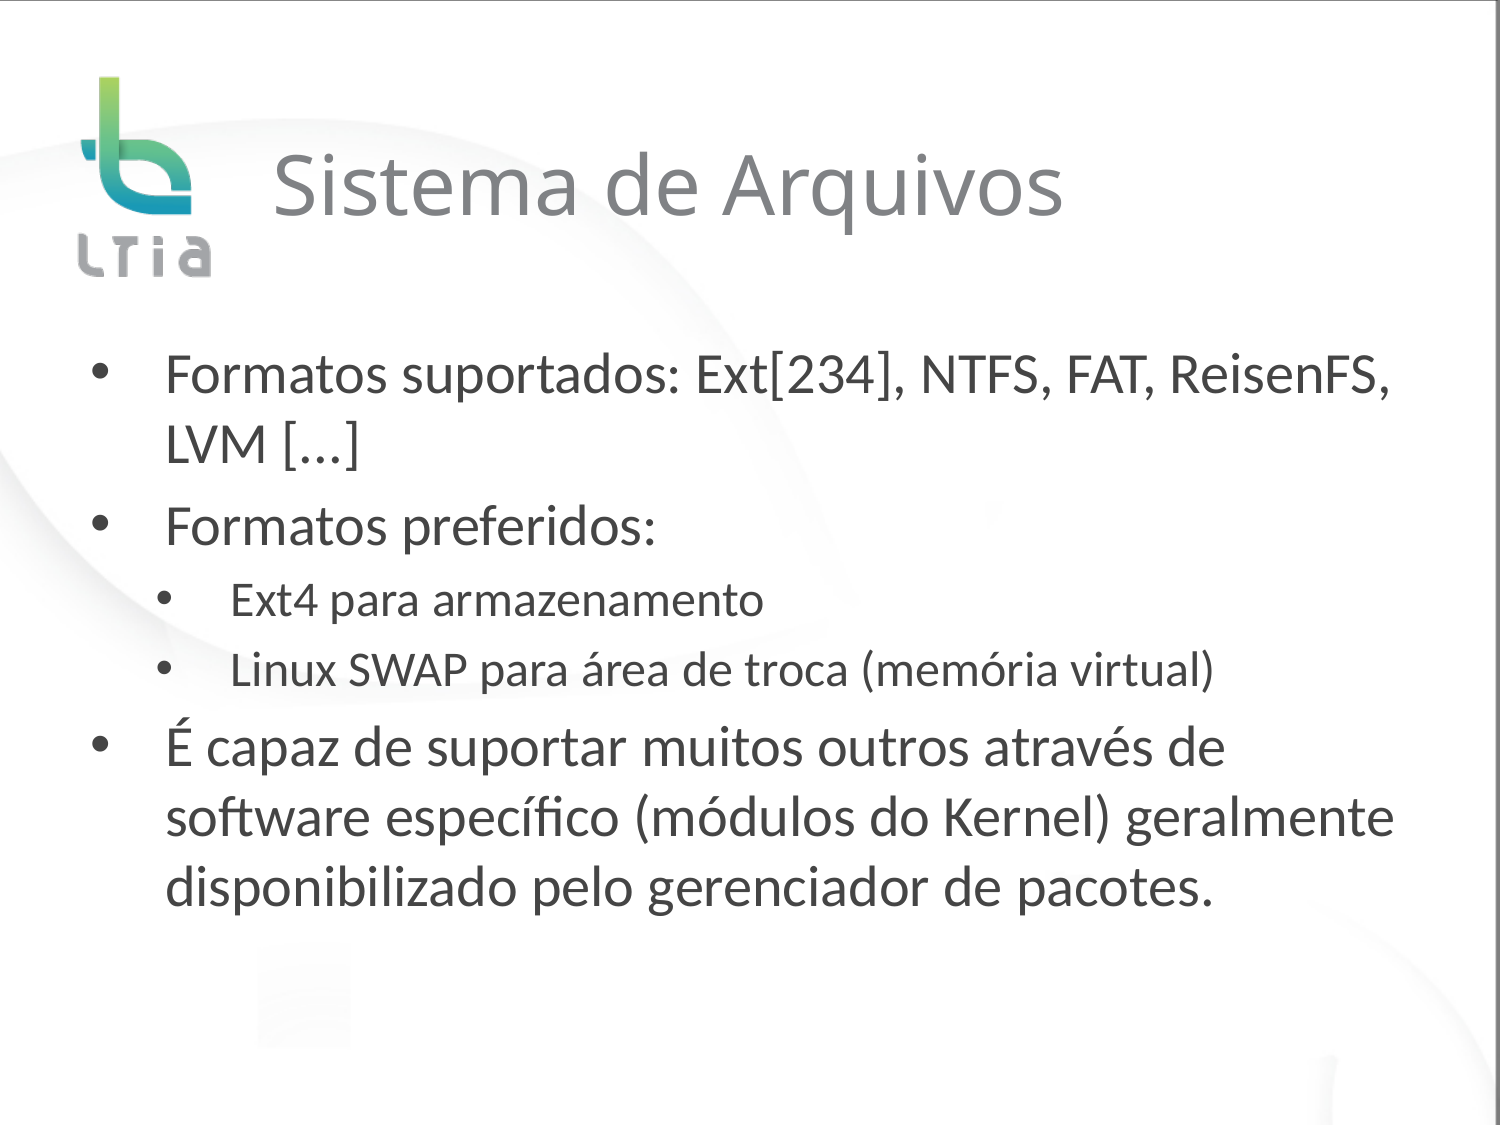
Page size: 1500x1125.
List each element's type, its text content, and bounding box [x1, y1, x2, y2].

picture [0, 0, 1500, 1125]
list Formatos suportados: Ext[234], NTFS, FAT, ReisenFS, LVM [...] Formatos preferidos: Ext4 para armazenamento Linux SWAP para área de troca (memória virtual) É capaz de suportar muitos outros através de software específico (módulos do Kernel) geralmente disponibilizado pelo gerenciador de pacotes. [75, 328, 1425, 1005]
title Sistema de Arquivos [257, 82, 1414, 282]
